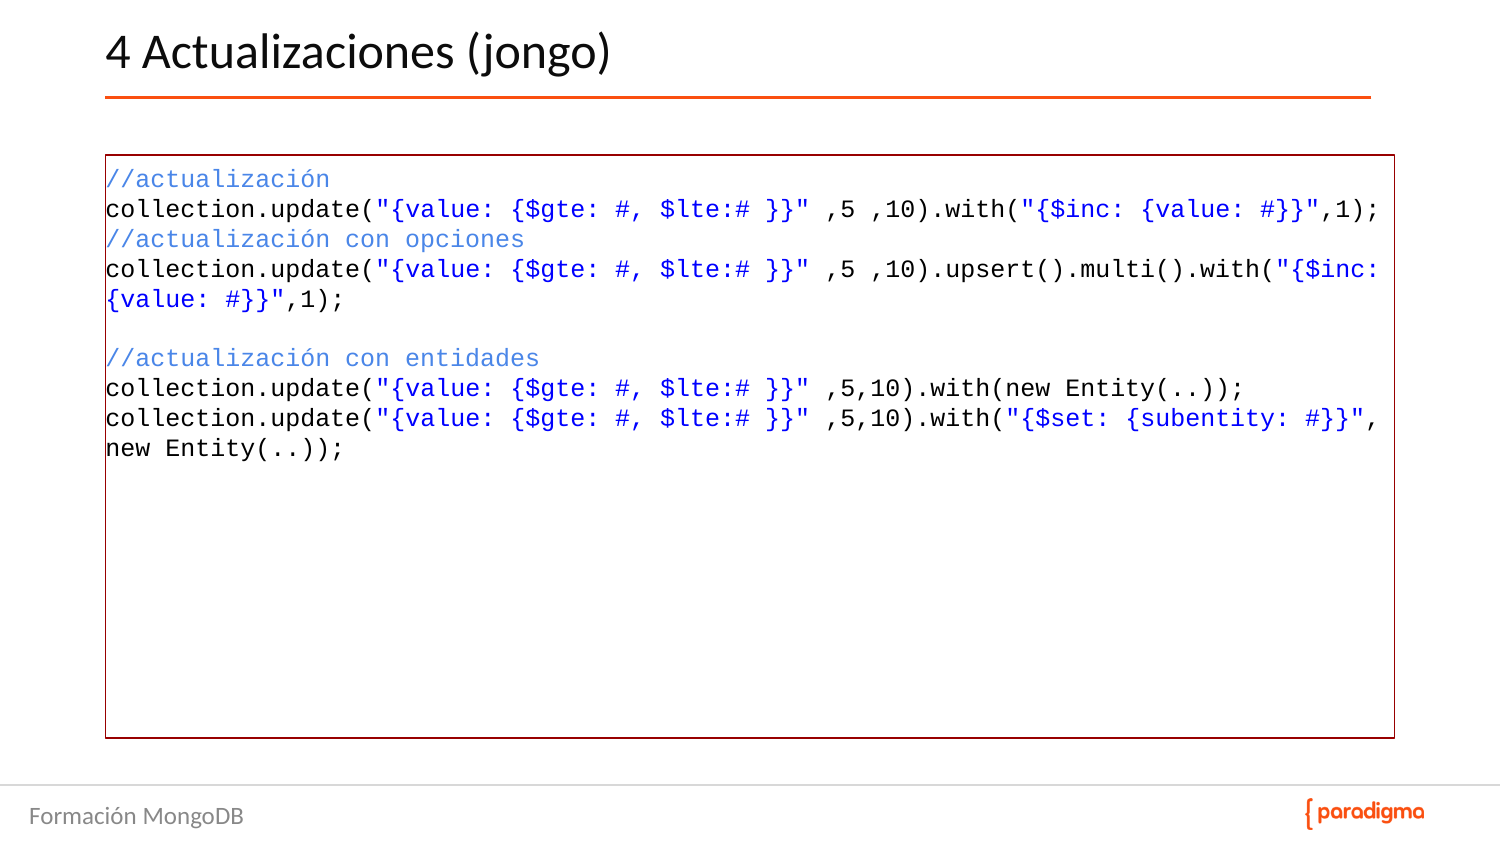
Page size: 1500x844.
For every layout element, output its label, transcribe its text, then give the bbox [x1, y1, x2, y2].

text_box Formación MongoDB [0, 792, 1223, 844]
text_box //actualización collection.update("{value: {$gte: #, $lte:# }}" ,5 ,10).with("{$inc: {value: #}}",1); //actualización con opciones collection.update("{value: {$gte: #, $lte:# }}" ,5 ,10).upsert().multi().with("{$inc: {value: #}}",1); //actualización con entidades collection.update("{value: {$gte: #, $lte:# }}" ,5,10).with(new Entity(..)); collection.update("{value: {$gte: #, $lte:# }}" ,5,10).with("{$set: {subentity: #}}", new Entity(..)); [105, 154, 1395, 738]
picture [1304, 798, 1424, 830]
text_box 4 Actualizaciones (jongo) [105, 0, 1395, 98]
